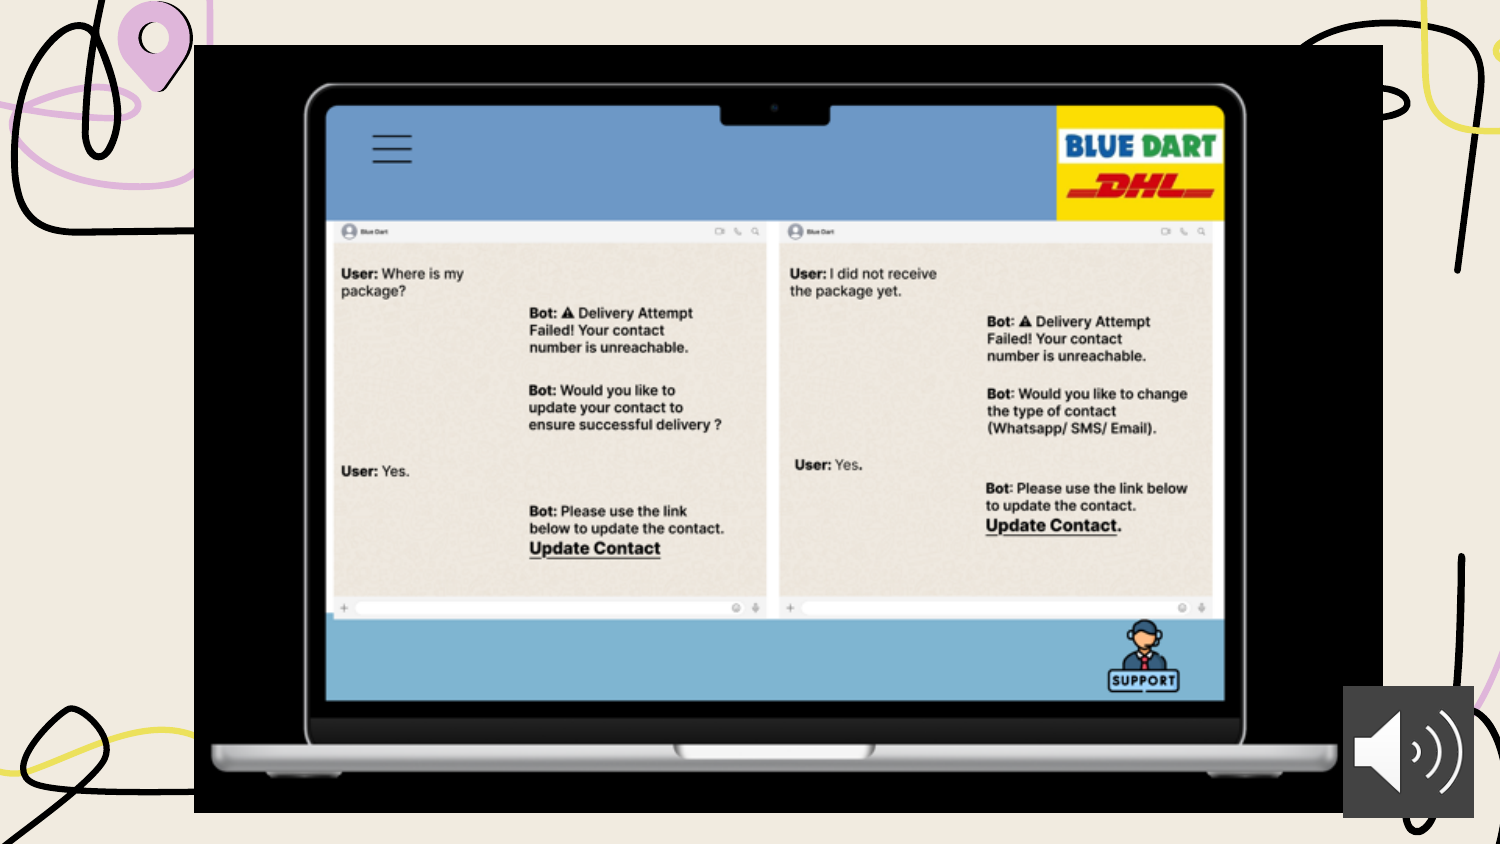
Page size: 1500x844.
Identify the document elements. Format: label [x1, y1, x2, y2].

picture [194, 45, 1476, 819]
text_box [116, 0, 194, 93]
